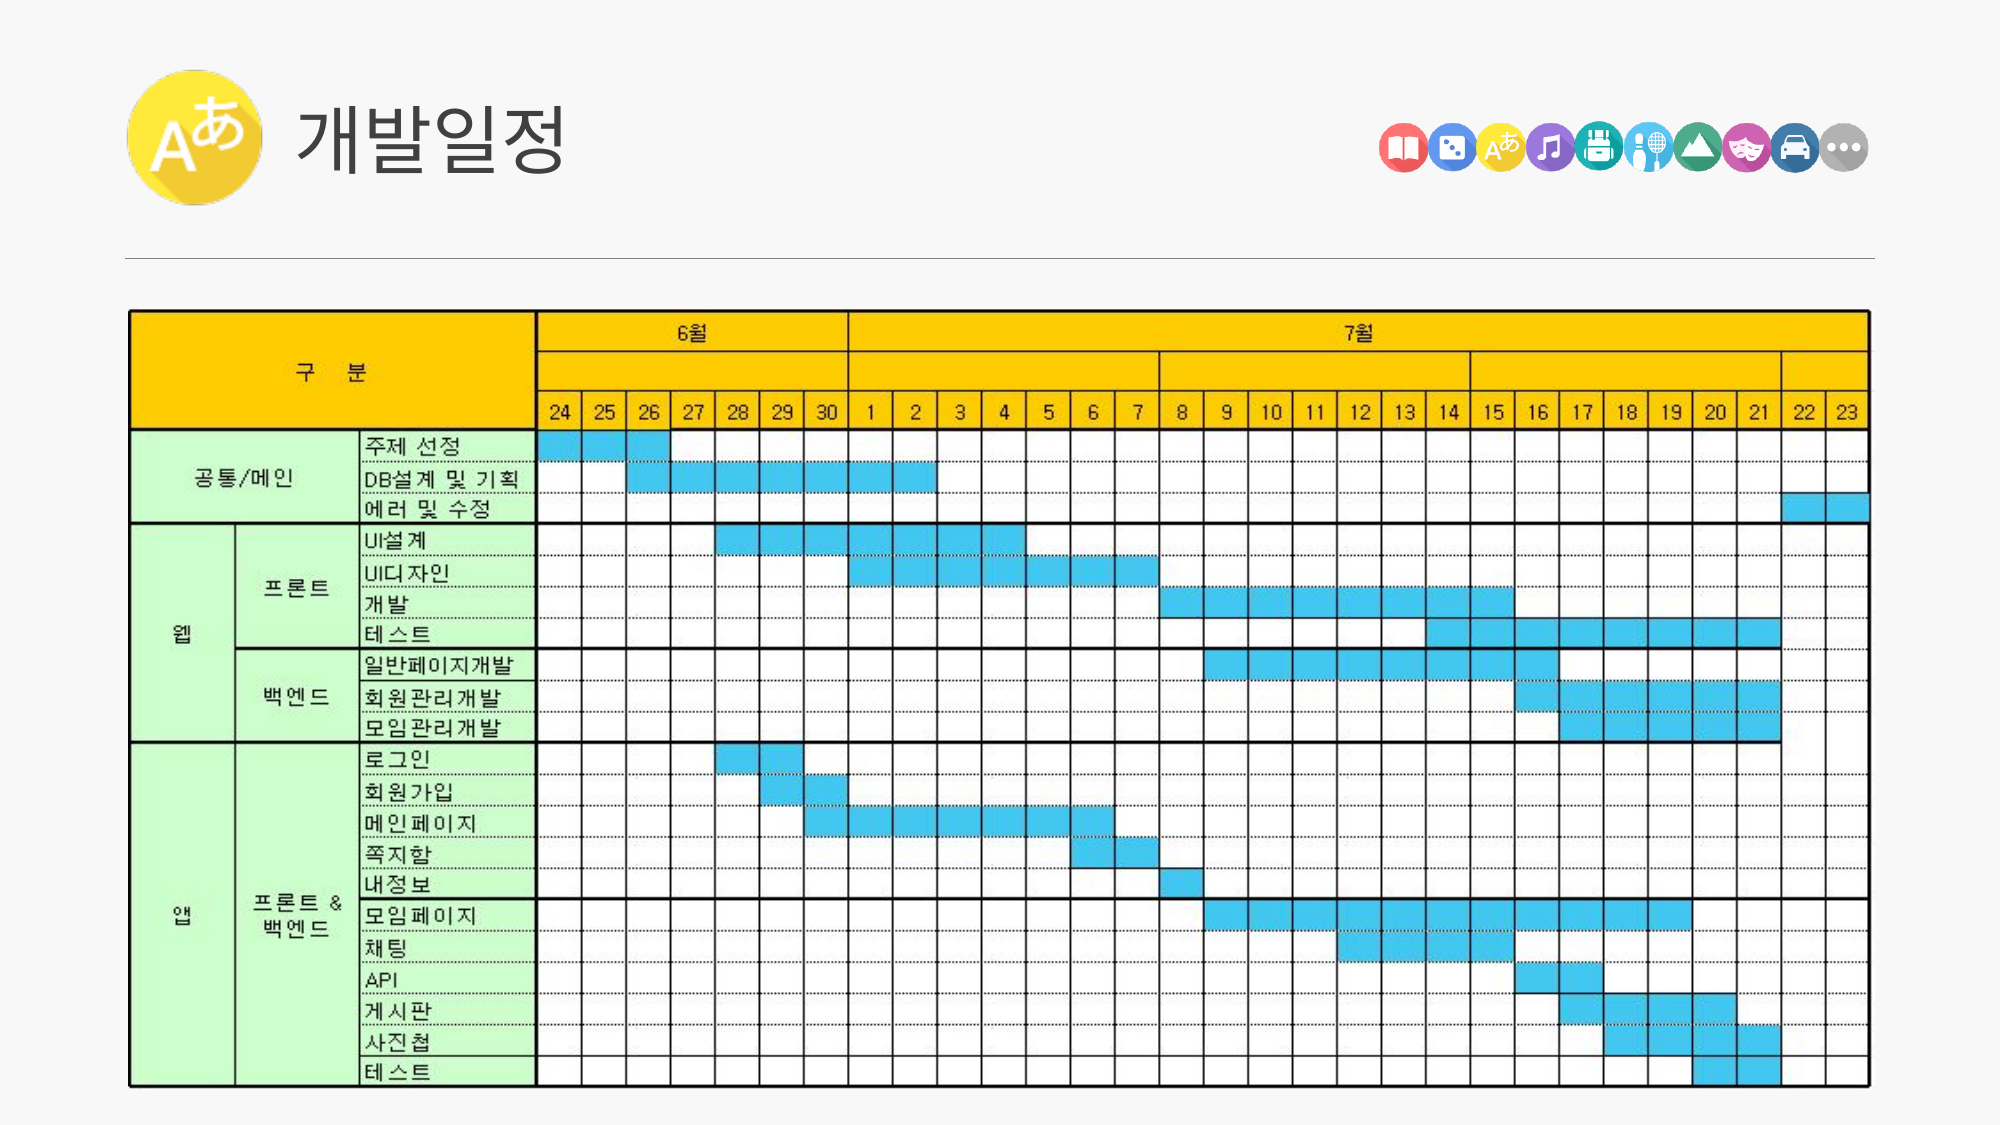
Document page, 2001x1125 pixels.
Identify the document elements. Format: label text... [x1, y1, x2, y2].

text_box 개발일정 [279, 86, 709, 192]
picture [1377, 119, 1870, 174]
picture [128, 308, 1875, 1090]
picture [123, 67, 266, 209]
